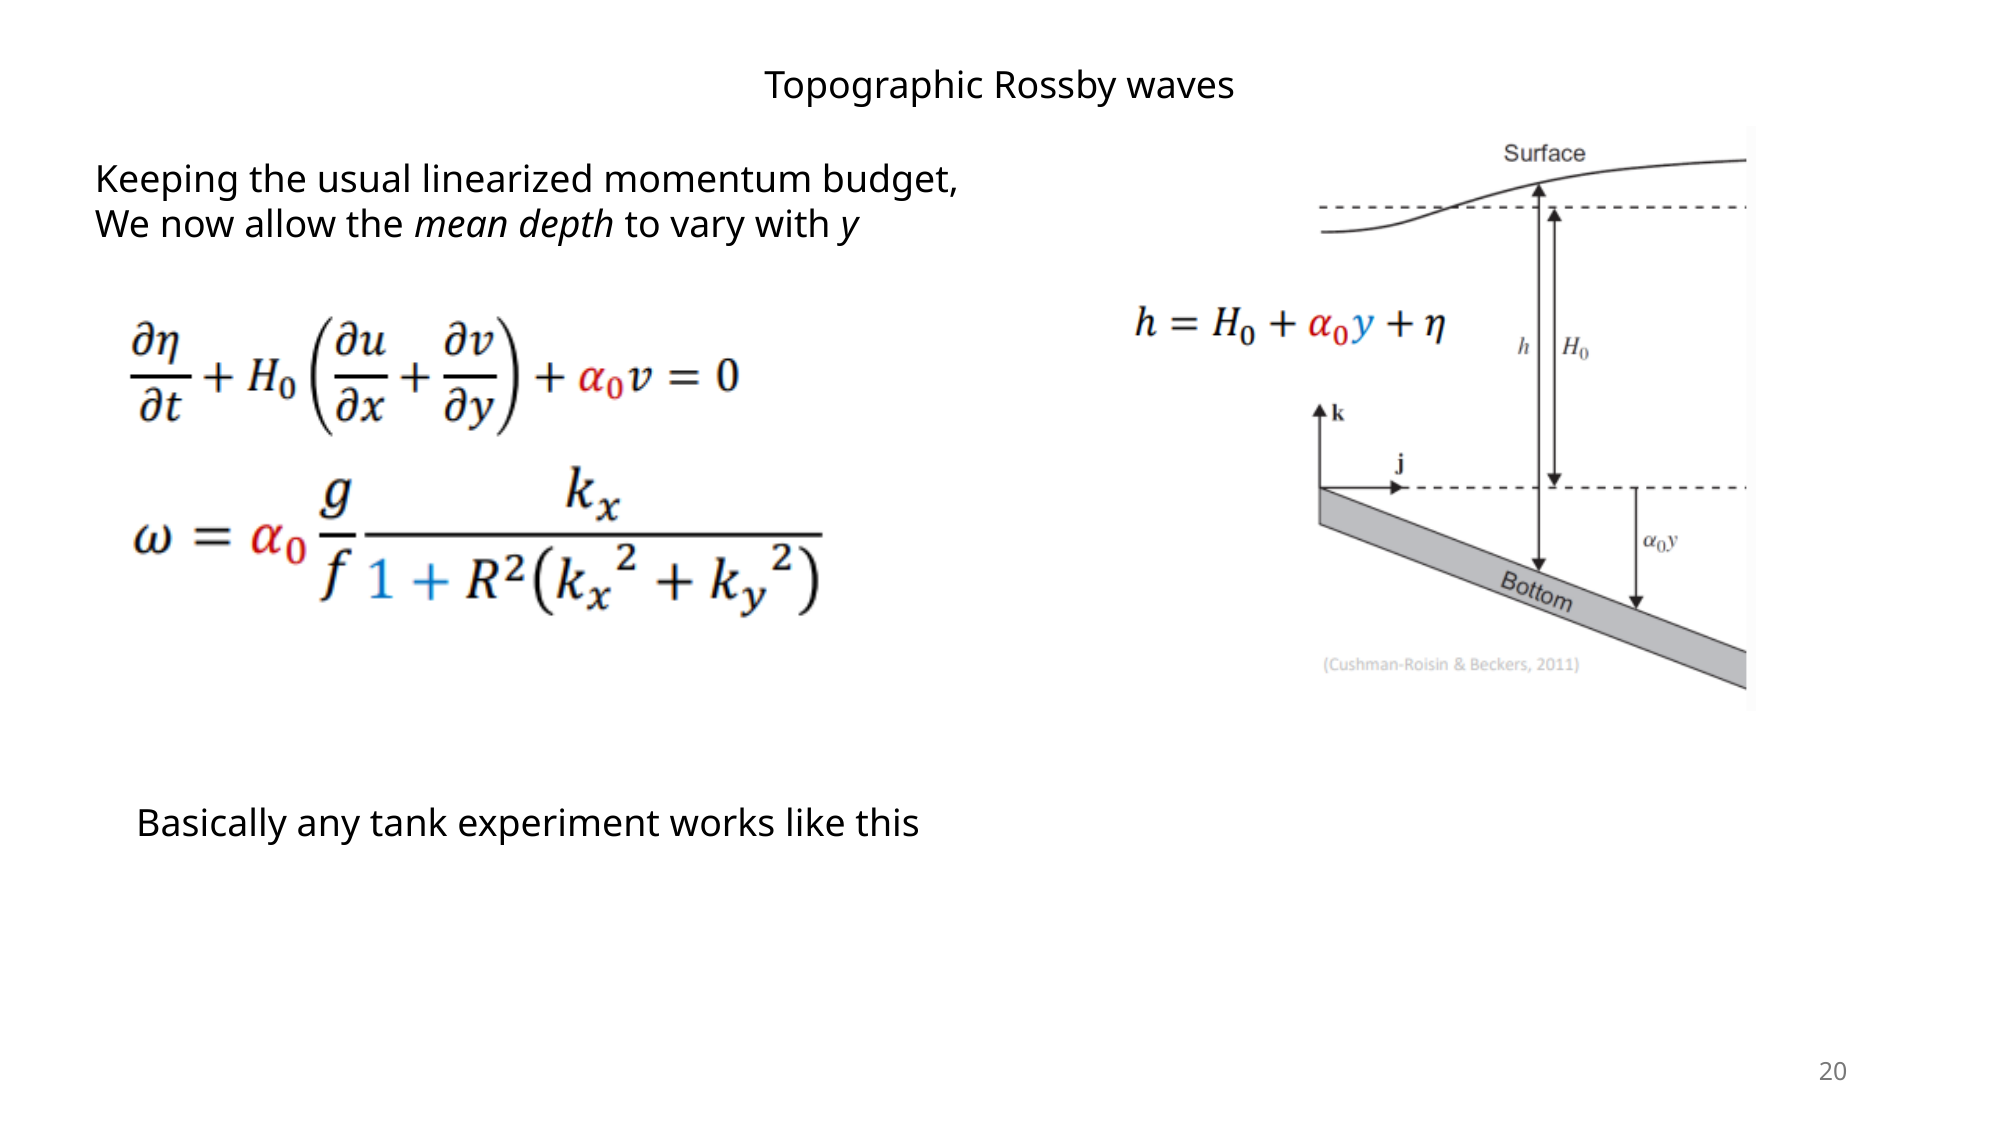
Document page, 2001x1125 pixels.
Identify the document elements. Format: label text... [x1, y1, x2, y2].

text_box Topographic Rossby waves [749, 53, 1251, 113]
picture [119, 462, 850, 643]
text_box Keeping the usual linearized momentum budget, We now allow the mean depth to vary with y [80, 147, 985, 252]
slide_number 20 [1412, 1042, 1863, 1103]
picture [1089, 125, 1757, 711]
picture [108, 305, 760, 452]
text_box Basically any tank experiment works like this [121, 791, 936, 852]
